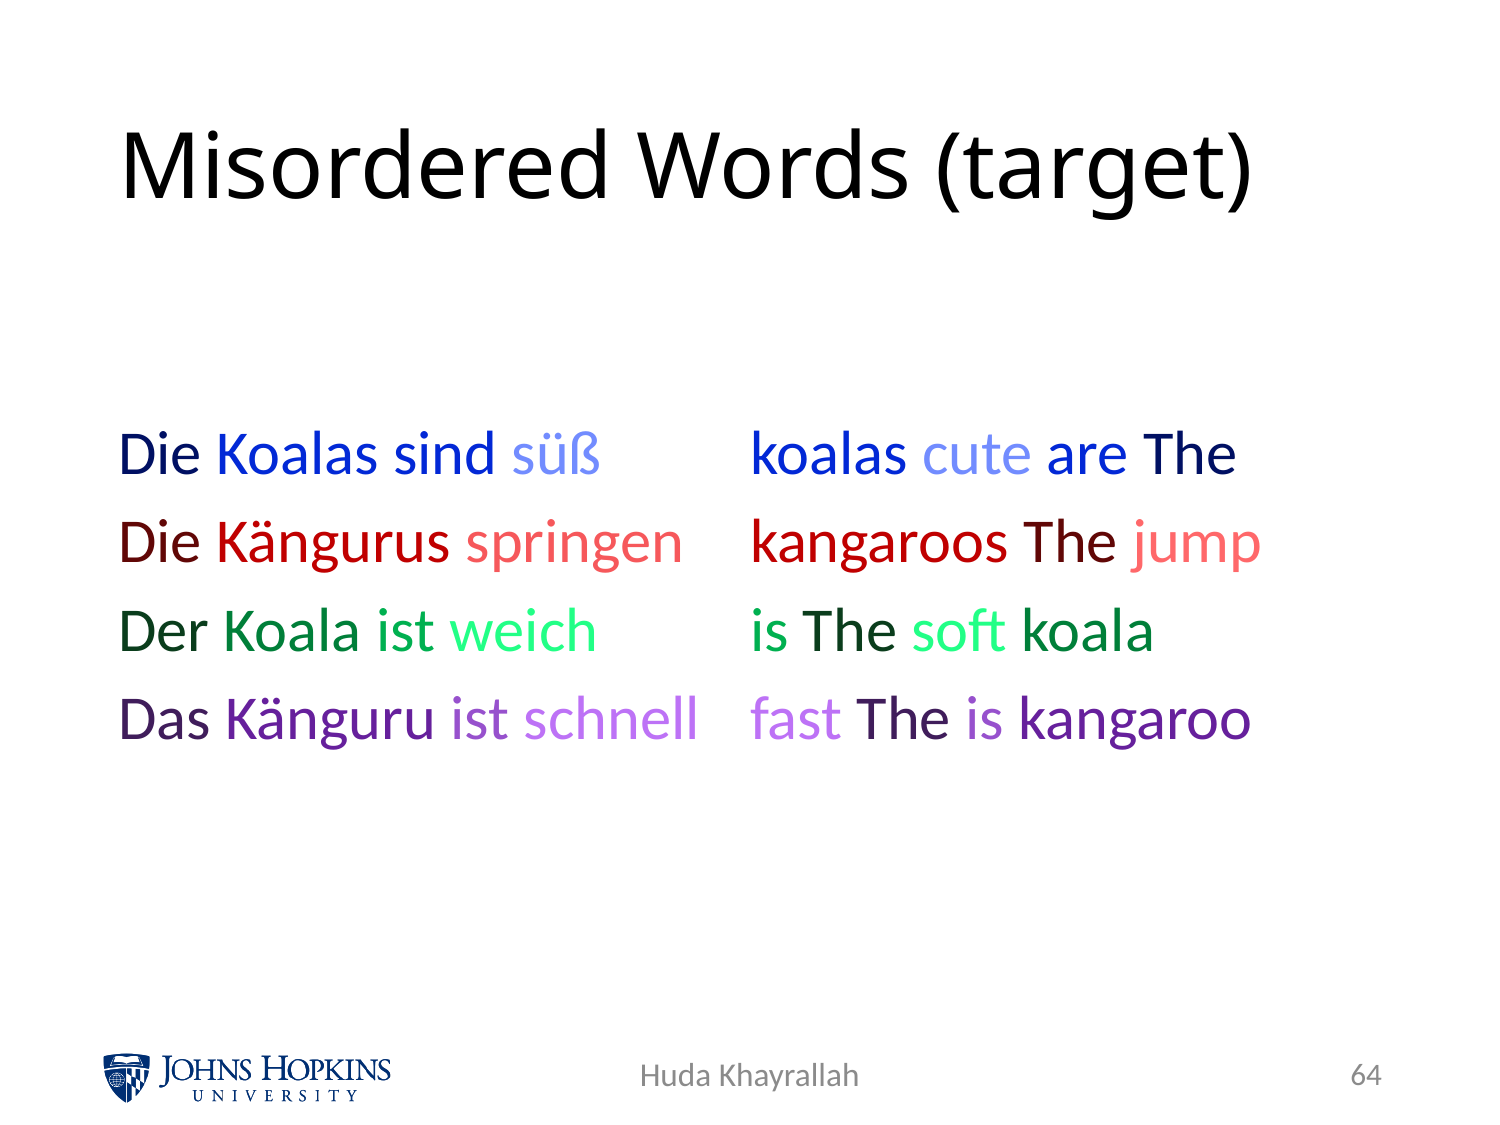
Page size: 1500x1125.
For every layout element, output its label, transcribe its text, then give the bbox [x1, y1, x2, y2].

footer Huda Khayrallah [496, 1042, 1004, 1103]
list Die Koalas sind süß Die Kängurus springen Der Koala ist weich Das Känguru ist schnell koalas cute are The kangaroos The jump is The soft koala fast The is kangaroo [103, 412, 1397, 1014]
slide_number 63 [1059, 1042, 1397, 1103]
title Misordered Words (target) [103, 59, 1397, 278]
